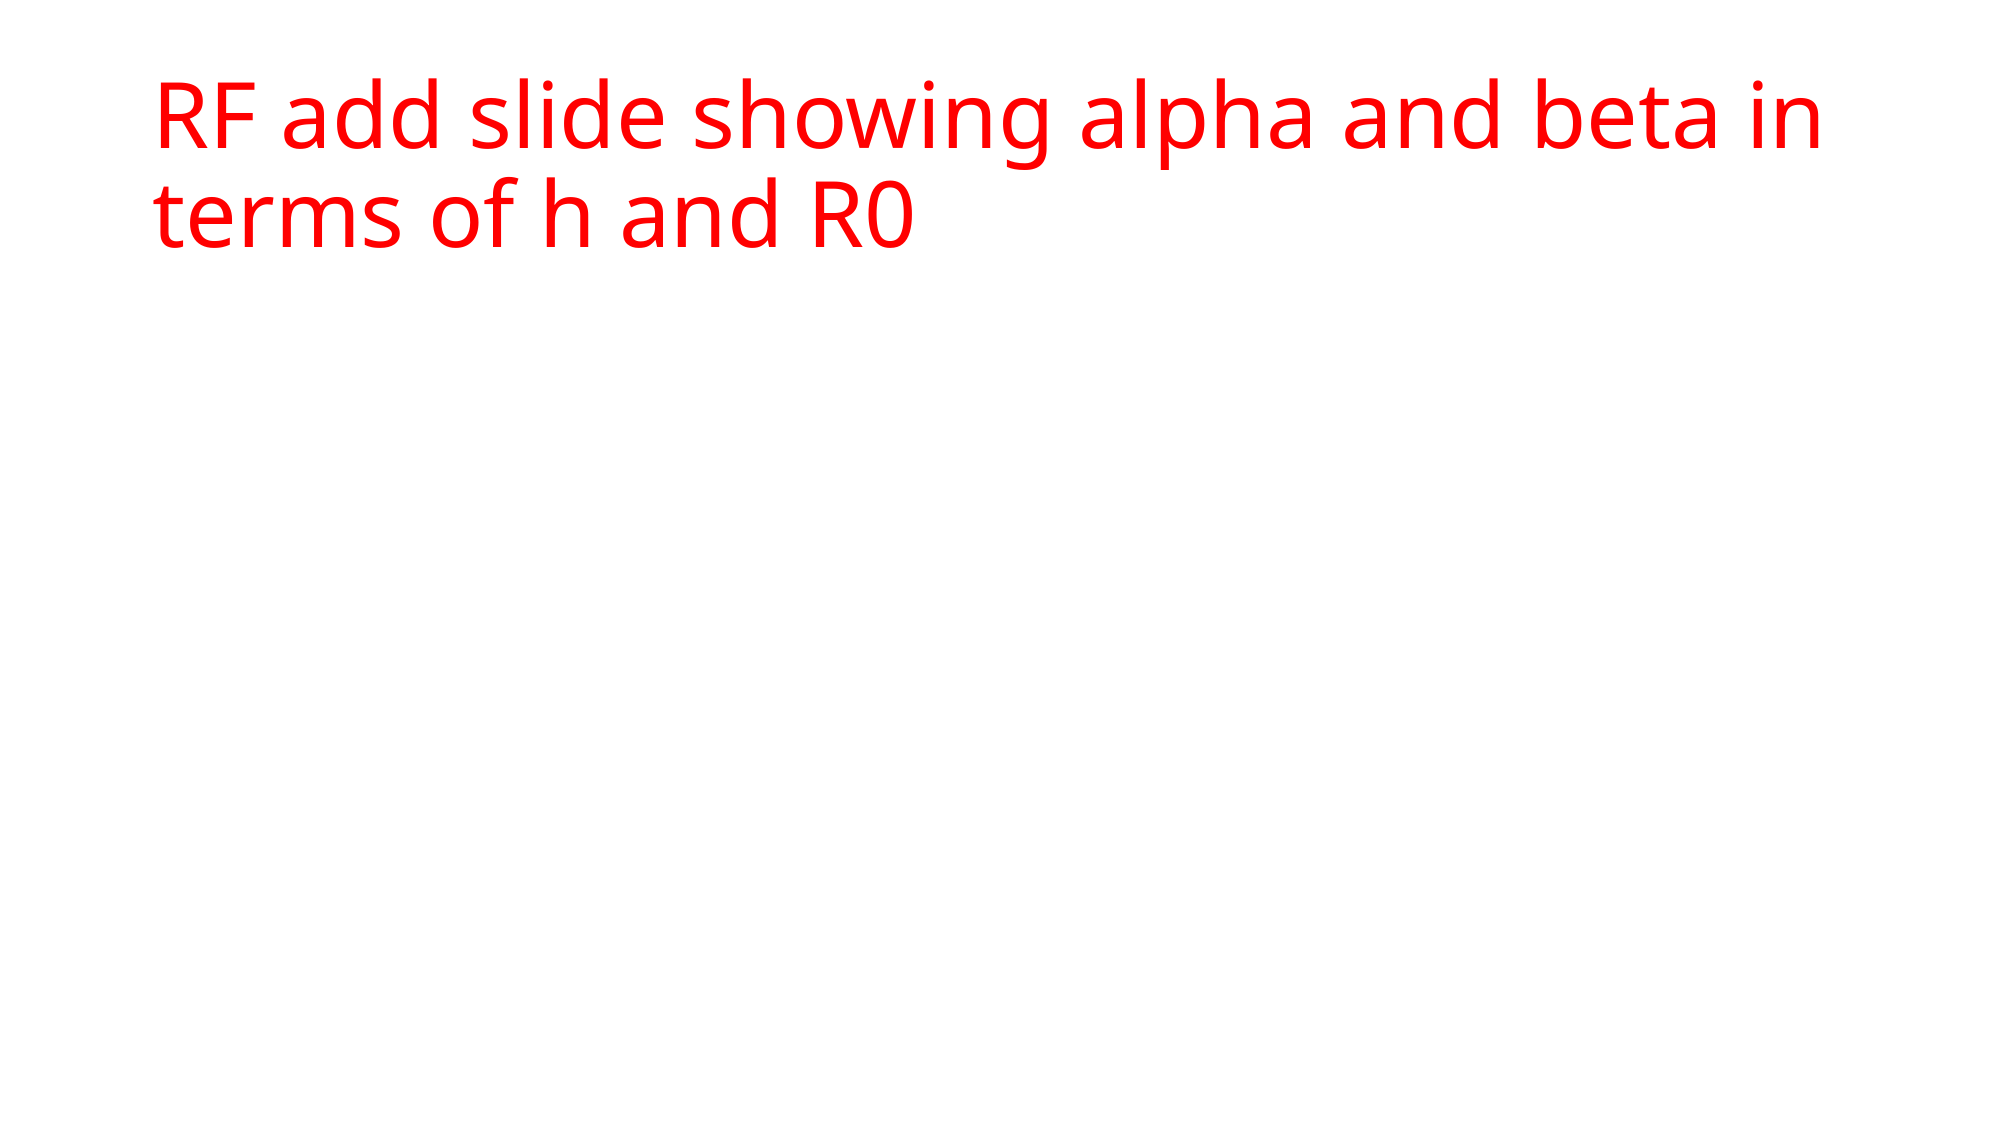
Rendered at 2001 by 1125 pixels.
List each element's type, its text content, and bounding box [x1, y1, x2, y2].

title RF add slide showing alpha and beta in terms of h and R0 [137, 59, 1863, 278]
